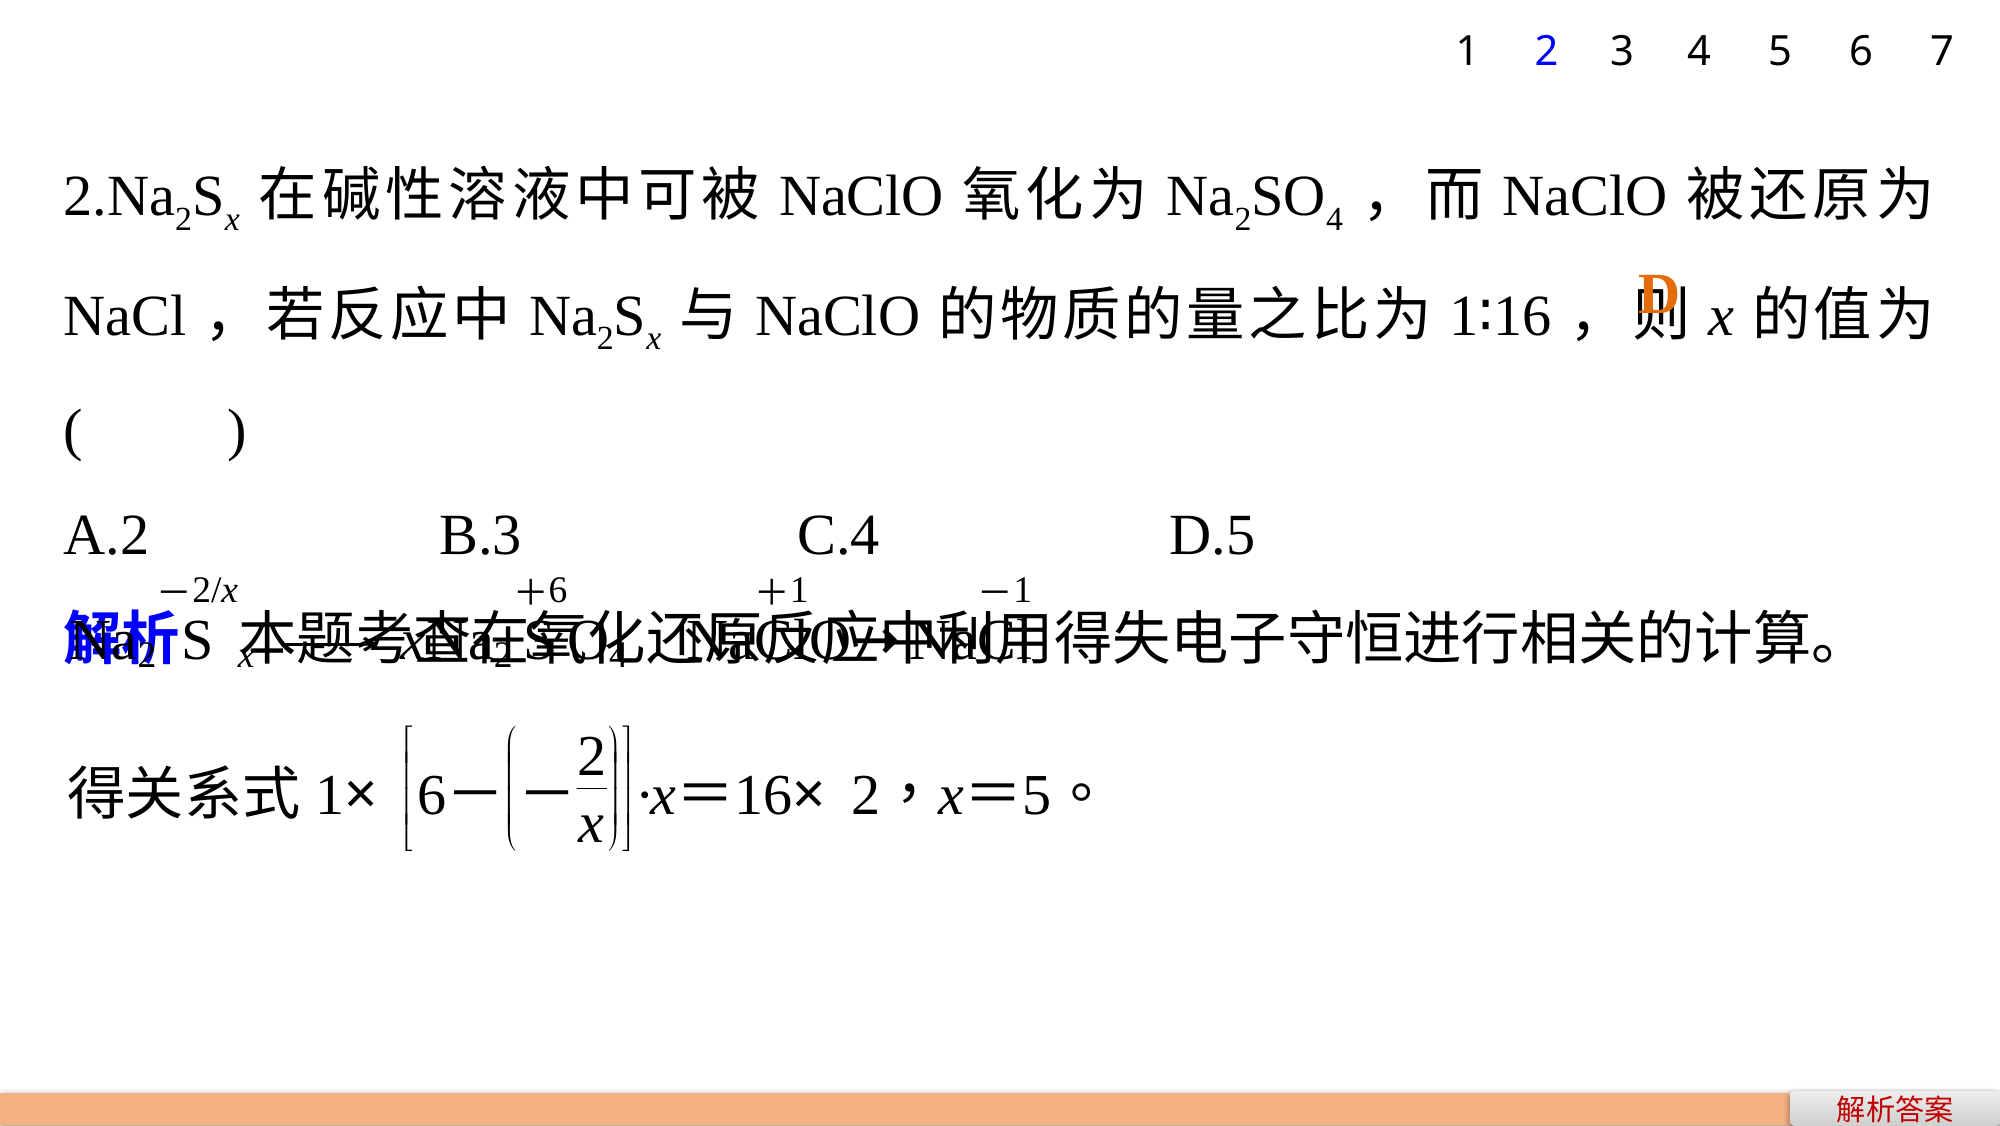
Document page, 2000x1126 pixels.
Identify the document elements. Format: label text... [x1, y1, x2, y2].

text_box [0, 1092, 1787, 1126]
text_box 2.Na2Sx在碱性溶液中可被NaClO氧化为Na2SO4，而NaClO被还原为NaCl，若反应中Na2Sx与NaClO的物质的量之比为1∶16，则x的值为( ) A.2 B.3 C.4 D.5 解析 本题考查在氧化还原反应中利用得失电子守恒进行相关的计算。 [43, 107, 1969, 682]
text_box 6 [1828, 1, 1894, 97]
text_box 7 [1909, 1, 1975, 97]
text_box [69, 567, 1209, 720]
text_box 2 [1516, 1, 1578, 97]
text_box 4 [1666, 1, 1732, 97]
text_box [67, 721, 1650, 899]
text_box 5 [1747, 1, 1813, 97]
text_box 解析答案 [1788, 1089, 2000, 1126]
text_box D [1623, 247, 1696, 333]
text_box 1 [1434, 1, 1501, 97]
text_box 3 [1593, 1, 1651, 97]
